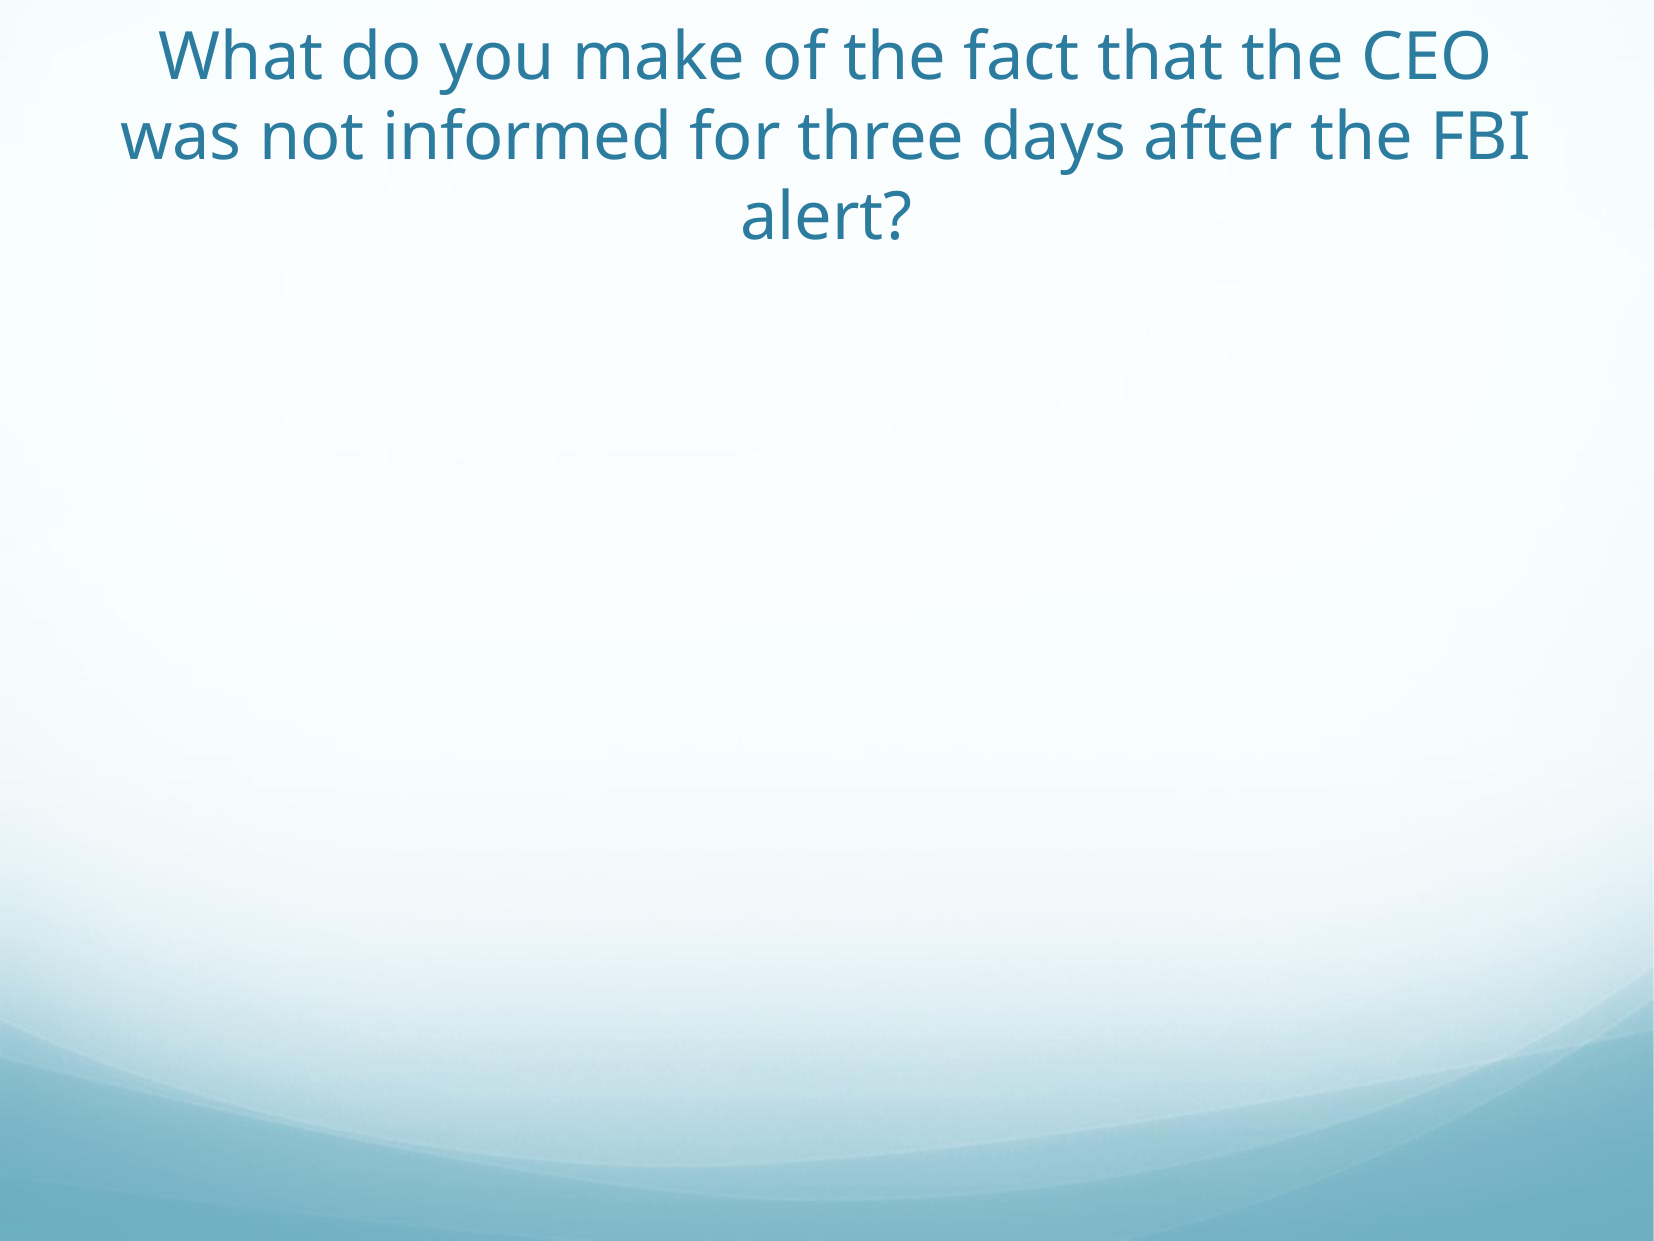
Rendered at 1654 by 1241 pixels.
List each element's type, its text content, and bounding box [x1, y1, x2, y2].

title What do you make of the fact that the CEO was not informed for three days after the FBI alert? [99, 19, 1554, 262]
picture [0, 0, 1654, 1241]
